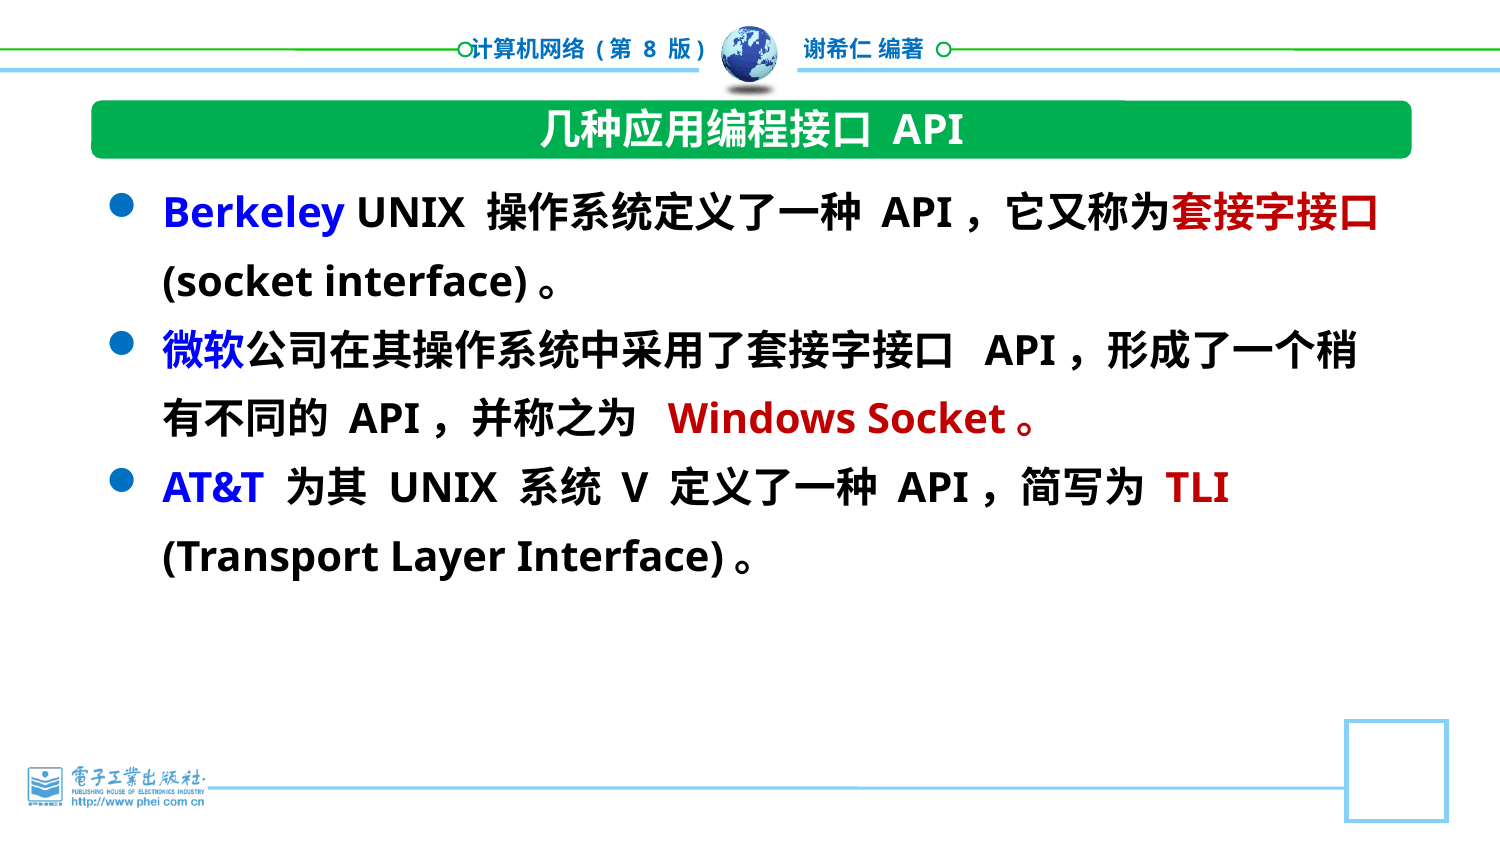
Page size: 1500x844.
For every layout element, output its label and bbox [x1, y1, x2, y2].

picture [23, 764, 208, 809]
picture [719, 24, 779, 95]
text_box [91, 95, 1412, 587]
